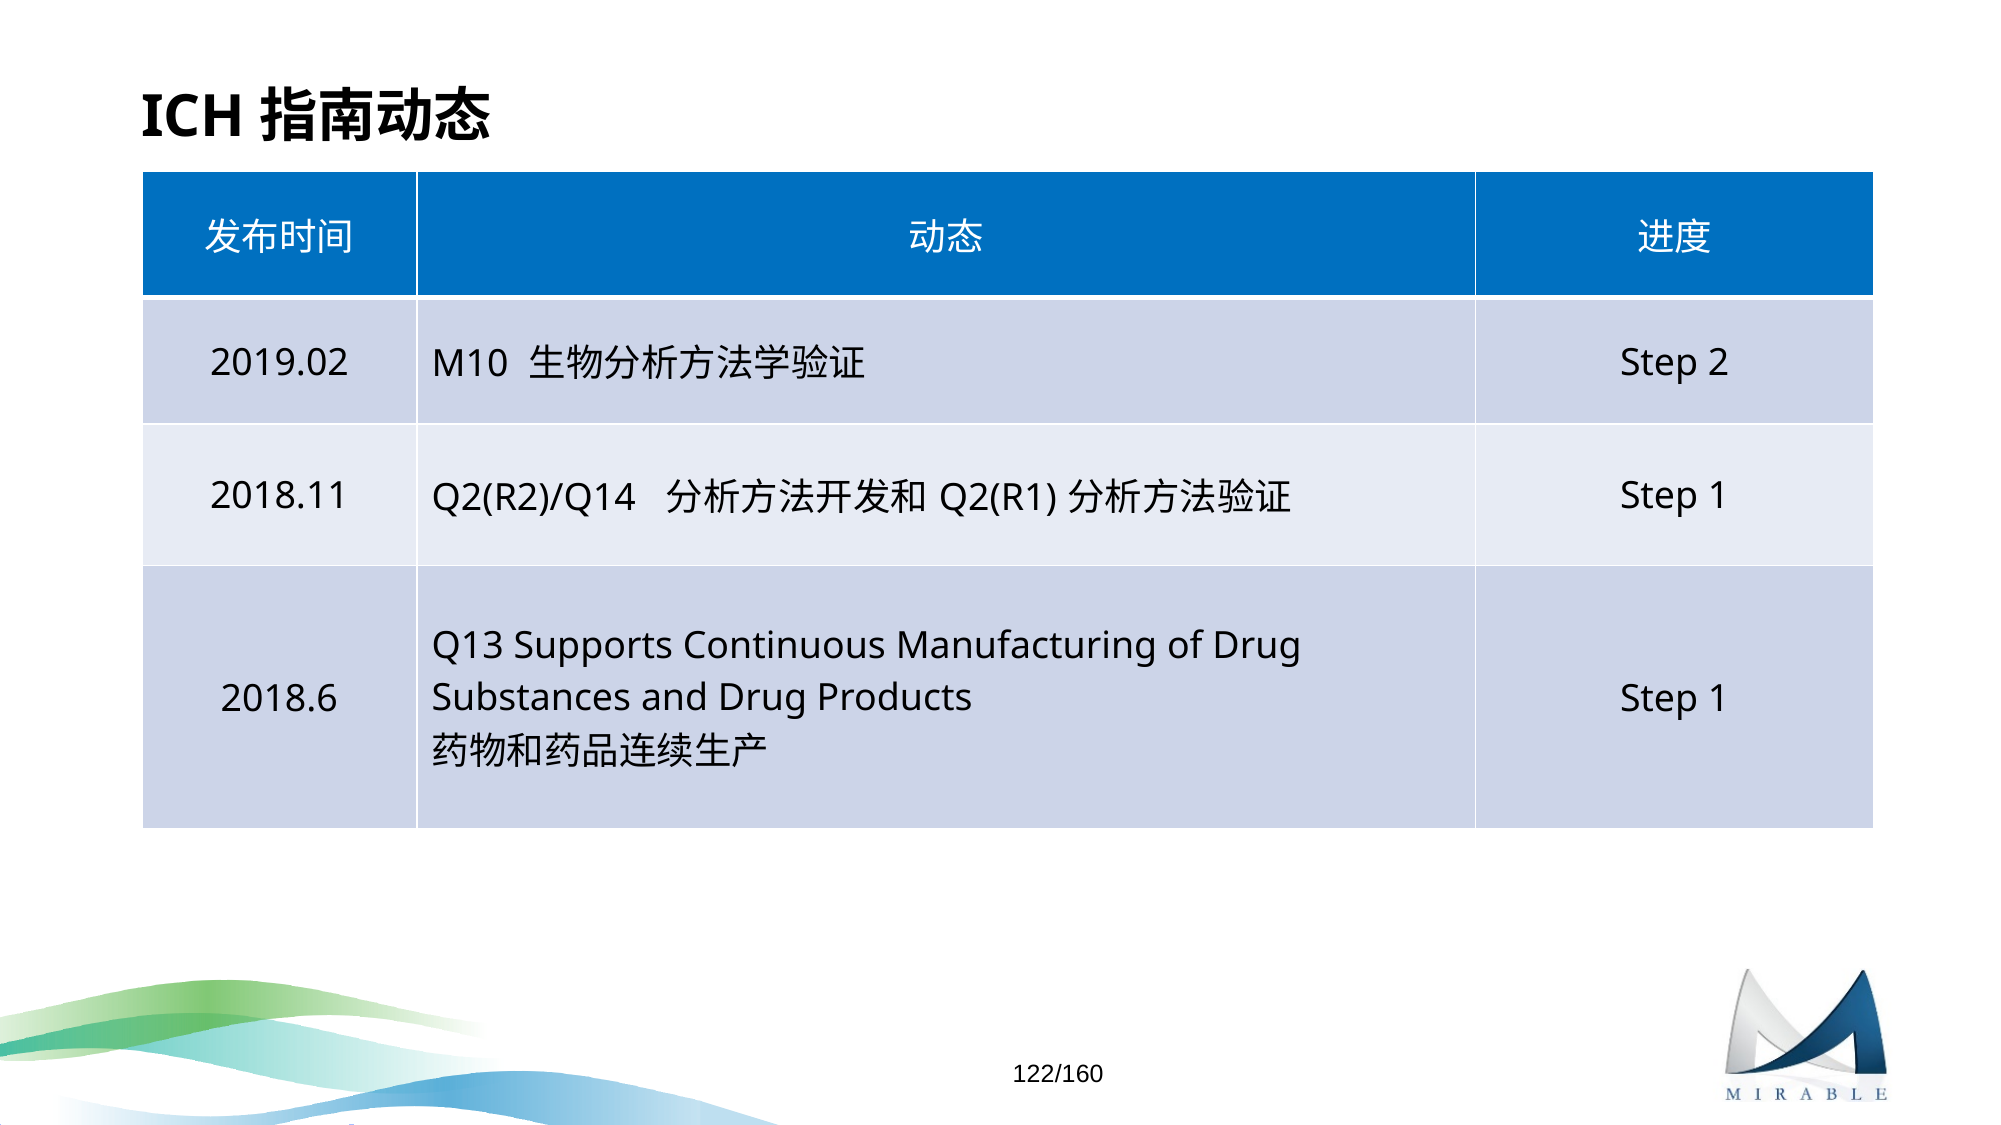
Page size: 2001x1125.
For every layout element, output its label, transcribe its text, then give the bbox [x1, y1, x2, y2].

table_cell Step 2 [1476, 300, 1873, 423]
table_cell 2018.6 [143, 566, 416, 828]
picture [1711, 968, 1898, 1102]
table_cell Q2(R2)/Q14 分析方法开发和Q2(R1)分析方法验证 [418, 425, 1475, 565]
table_cell Step 1 [1476, 566, 1873, 828]
slide_number 122/160 [833, 1042, 1284, 1103]
table_header 发布时间 [143, 172, 416, 295]
table_header 进度 [1476, 172, 1873, 295]
table_cell 2018.11 [143, 425, 416, 565]
picture [0, 977, 702, 1125]
table_cell 2019.02 [143, 300, 416, 423]
table_cell Q13 Supports Continuous Manufacturing of Drug Substances and Drug Products 药物和药品连续生产 [418, 566, 1475, 828]
table_cell M10 生物分析方法学验证 [418, 300, 1475, 423]
table_header 动态 [418, 172, 1475, 295]
title ICH指南动态 [125, 64, 1874, 172]
table_cell Step 1 [1476, 425, 1873, 565]
